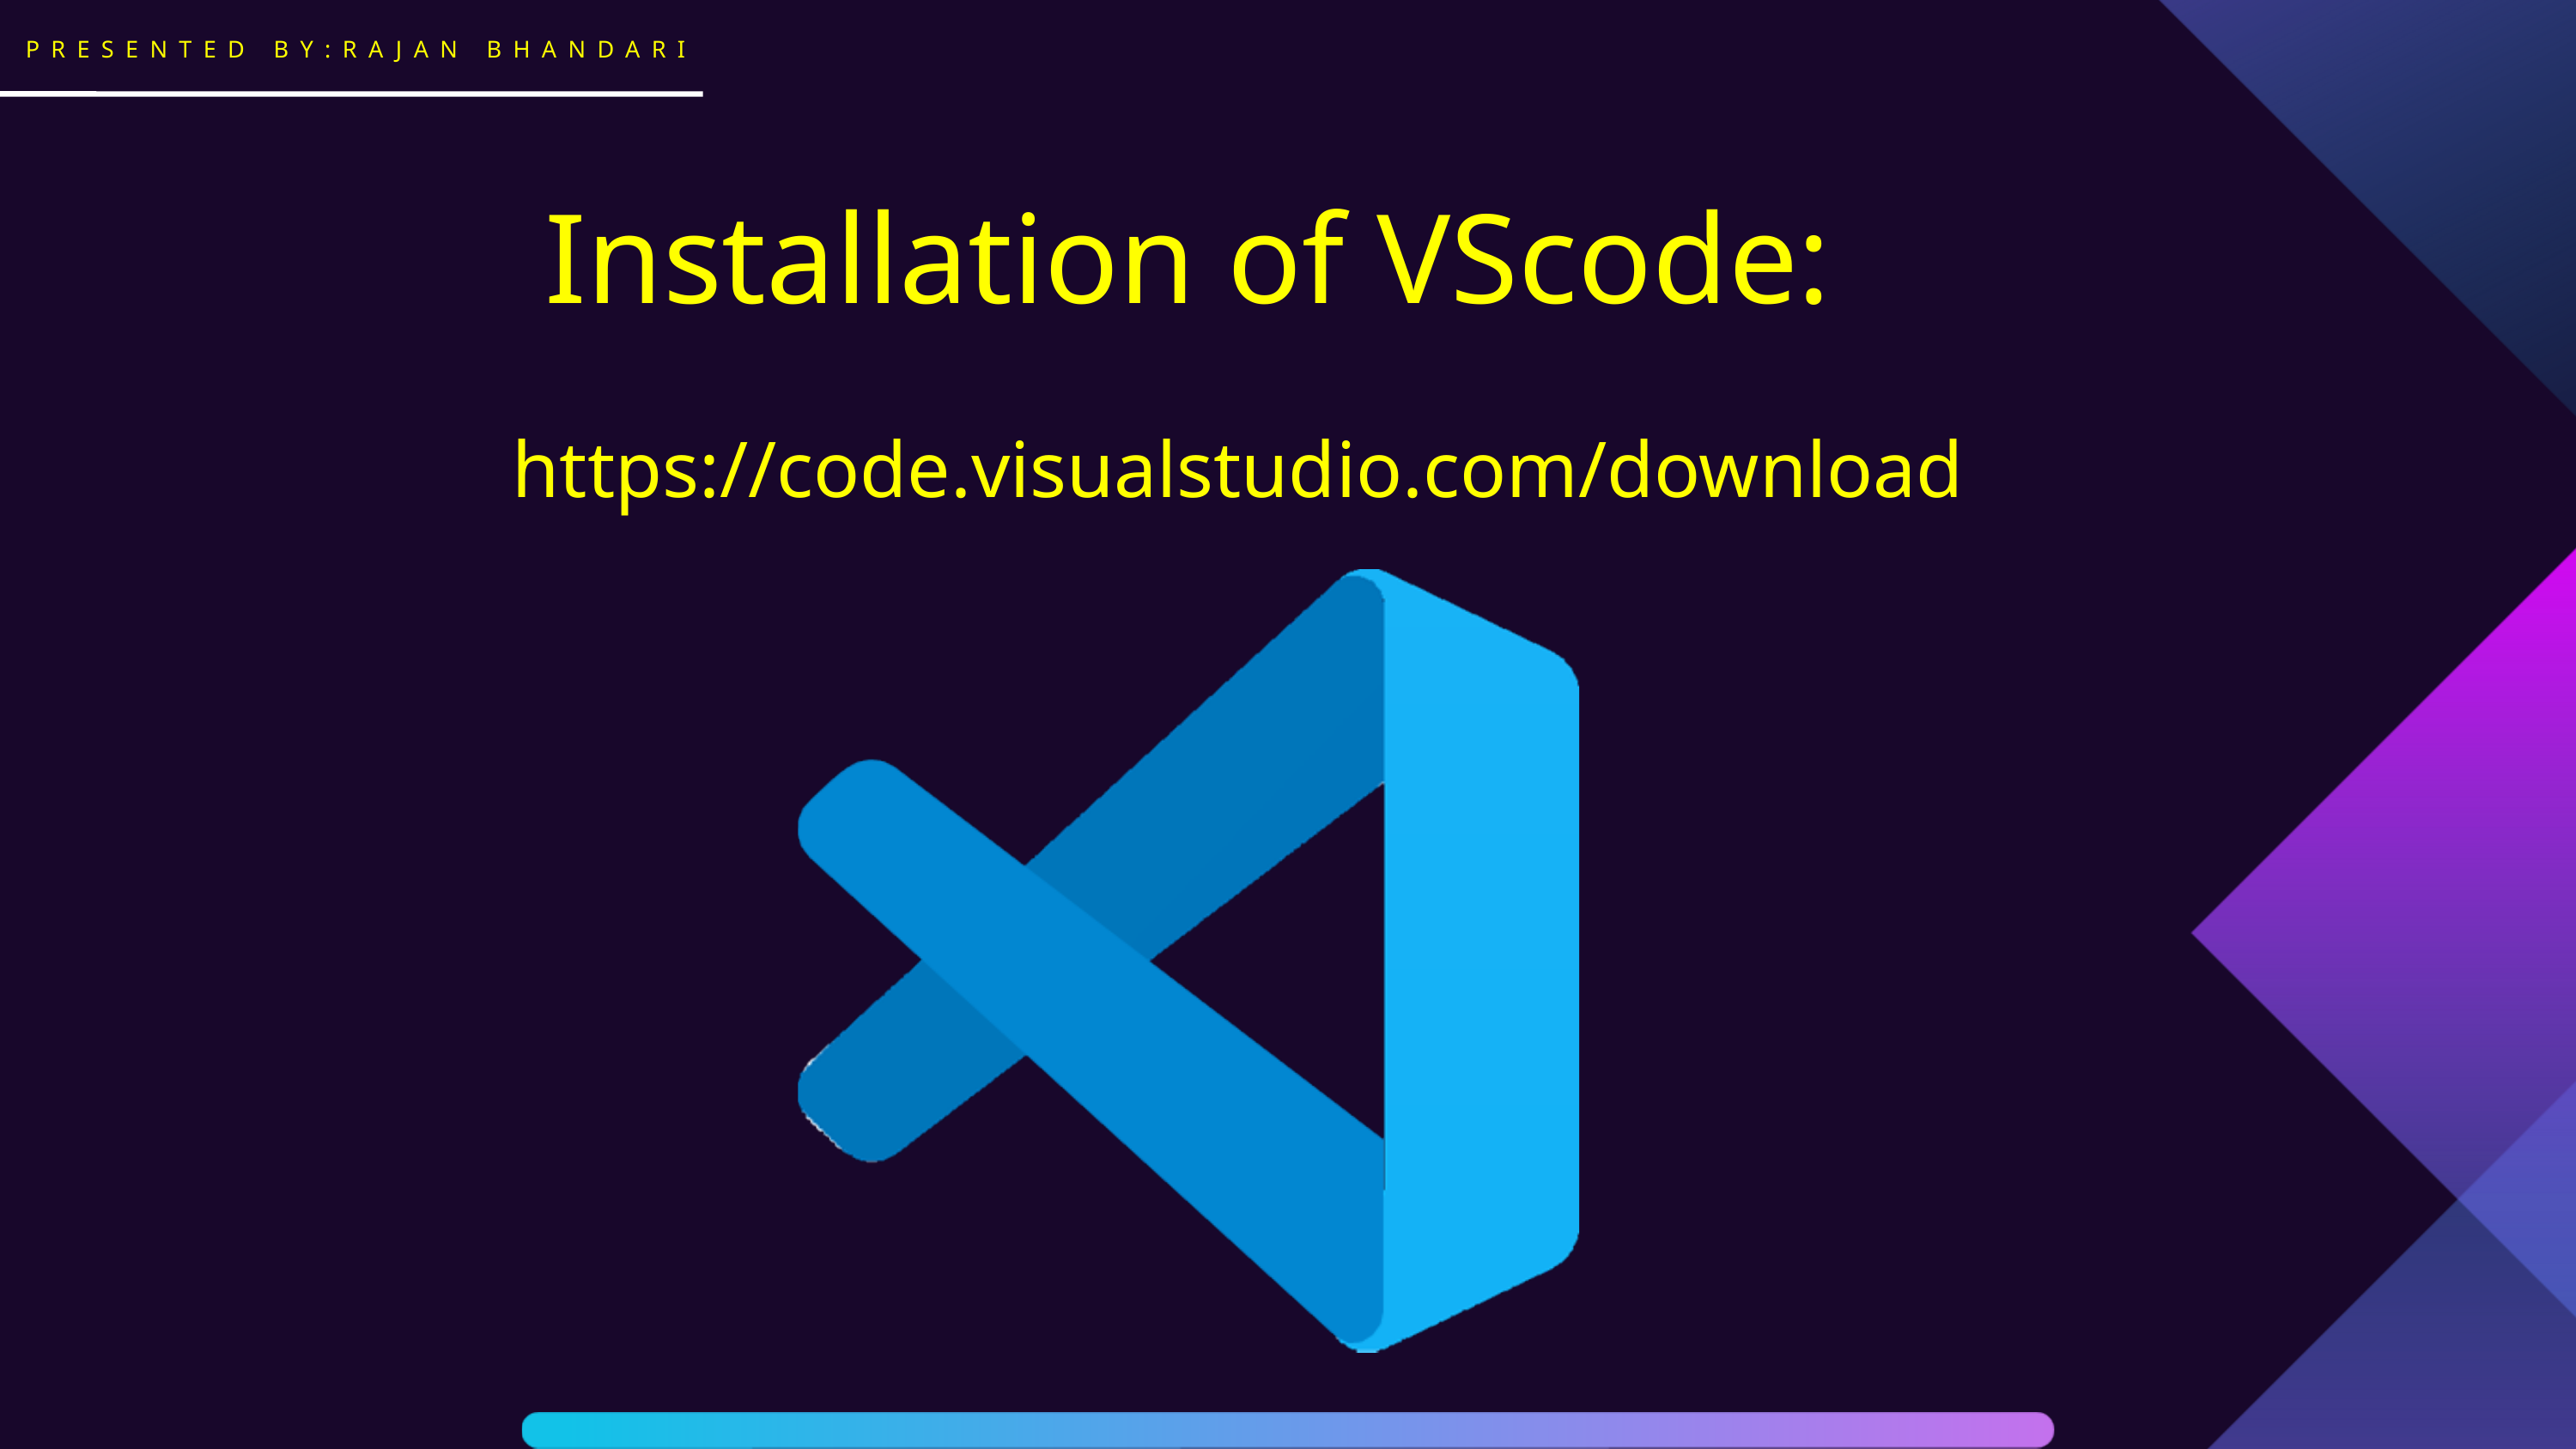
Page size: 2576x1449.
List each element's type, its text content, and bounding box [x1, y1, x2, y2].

text_box https://code.visualstudio.com/download [242, 405, 2233, 513]
text_box PRESENTED BY:RAJAN BHANDARI [25, 36, 728, 63]
text_box Installation of VScode: [506, 155, 1871, 329]
text_box [1710, 0, 2576, 1449]
text_box [521, 1412, 1710, 1449]
text_box [798, 569, 1580, 1353]
